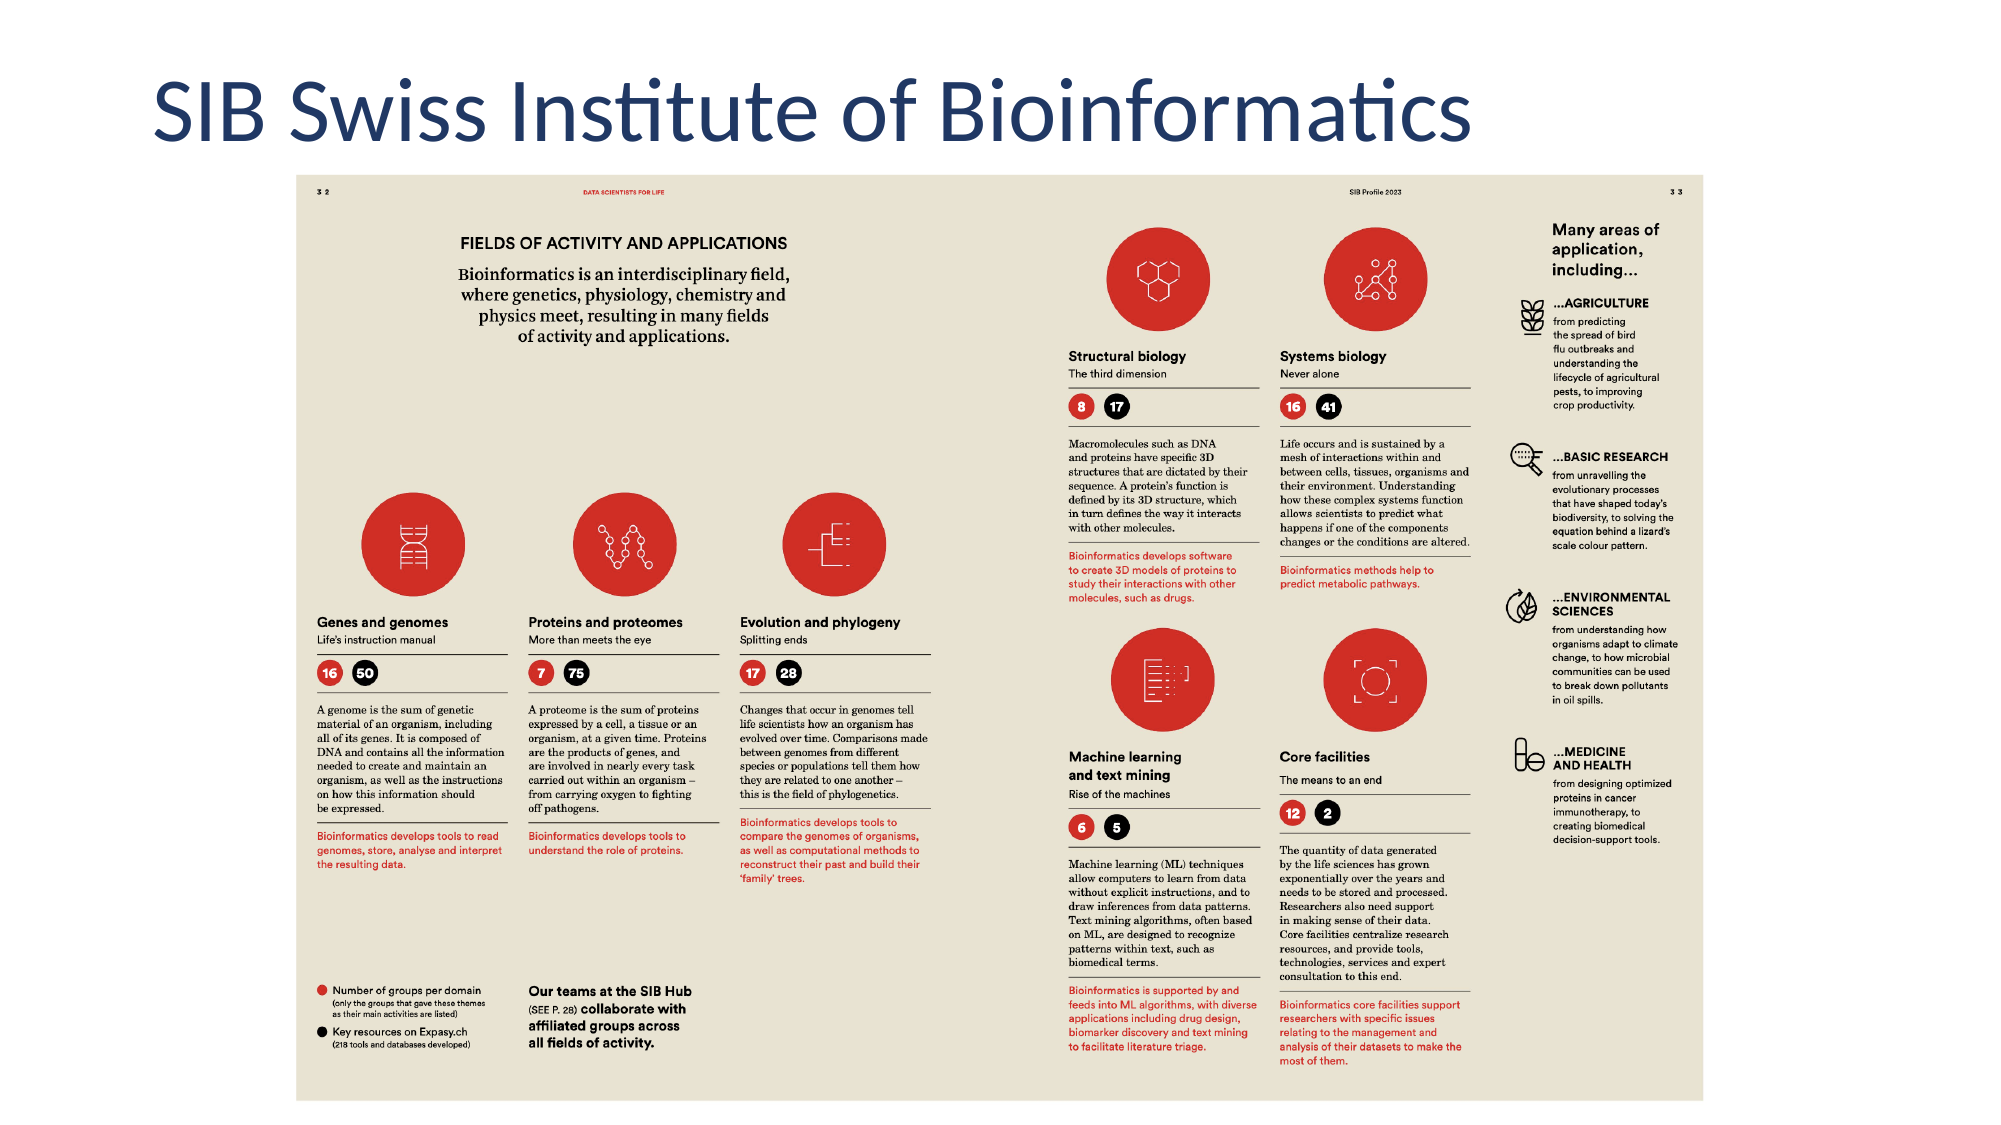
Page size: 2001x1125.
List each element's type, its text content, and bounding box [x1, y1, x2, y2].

picture [285, 165, 1714, 1110]
title SIB Swiss Institute of Bioinformatics [137, 3, 1863, 221]
